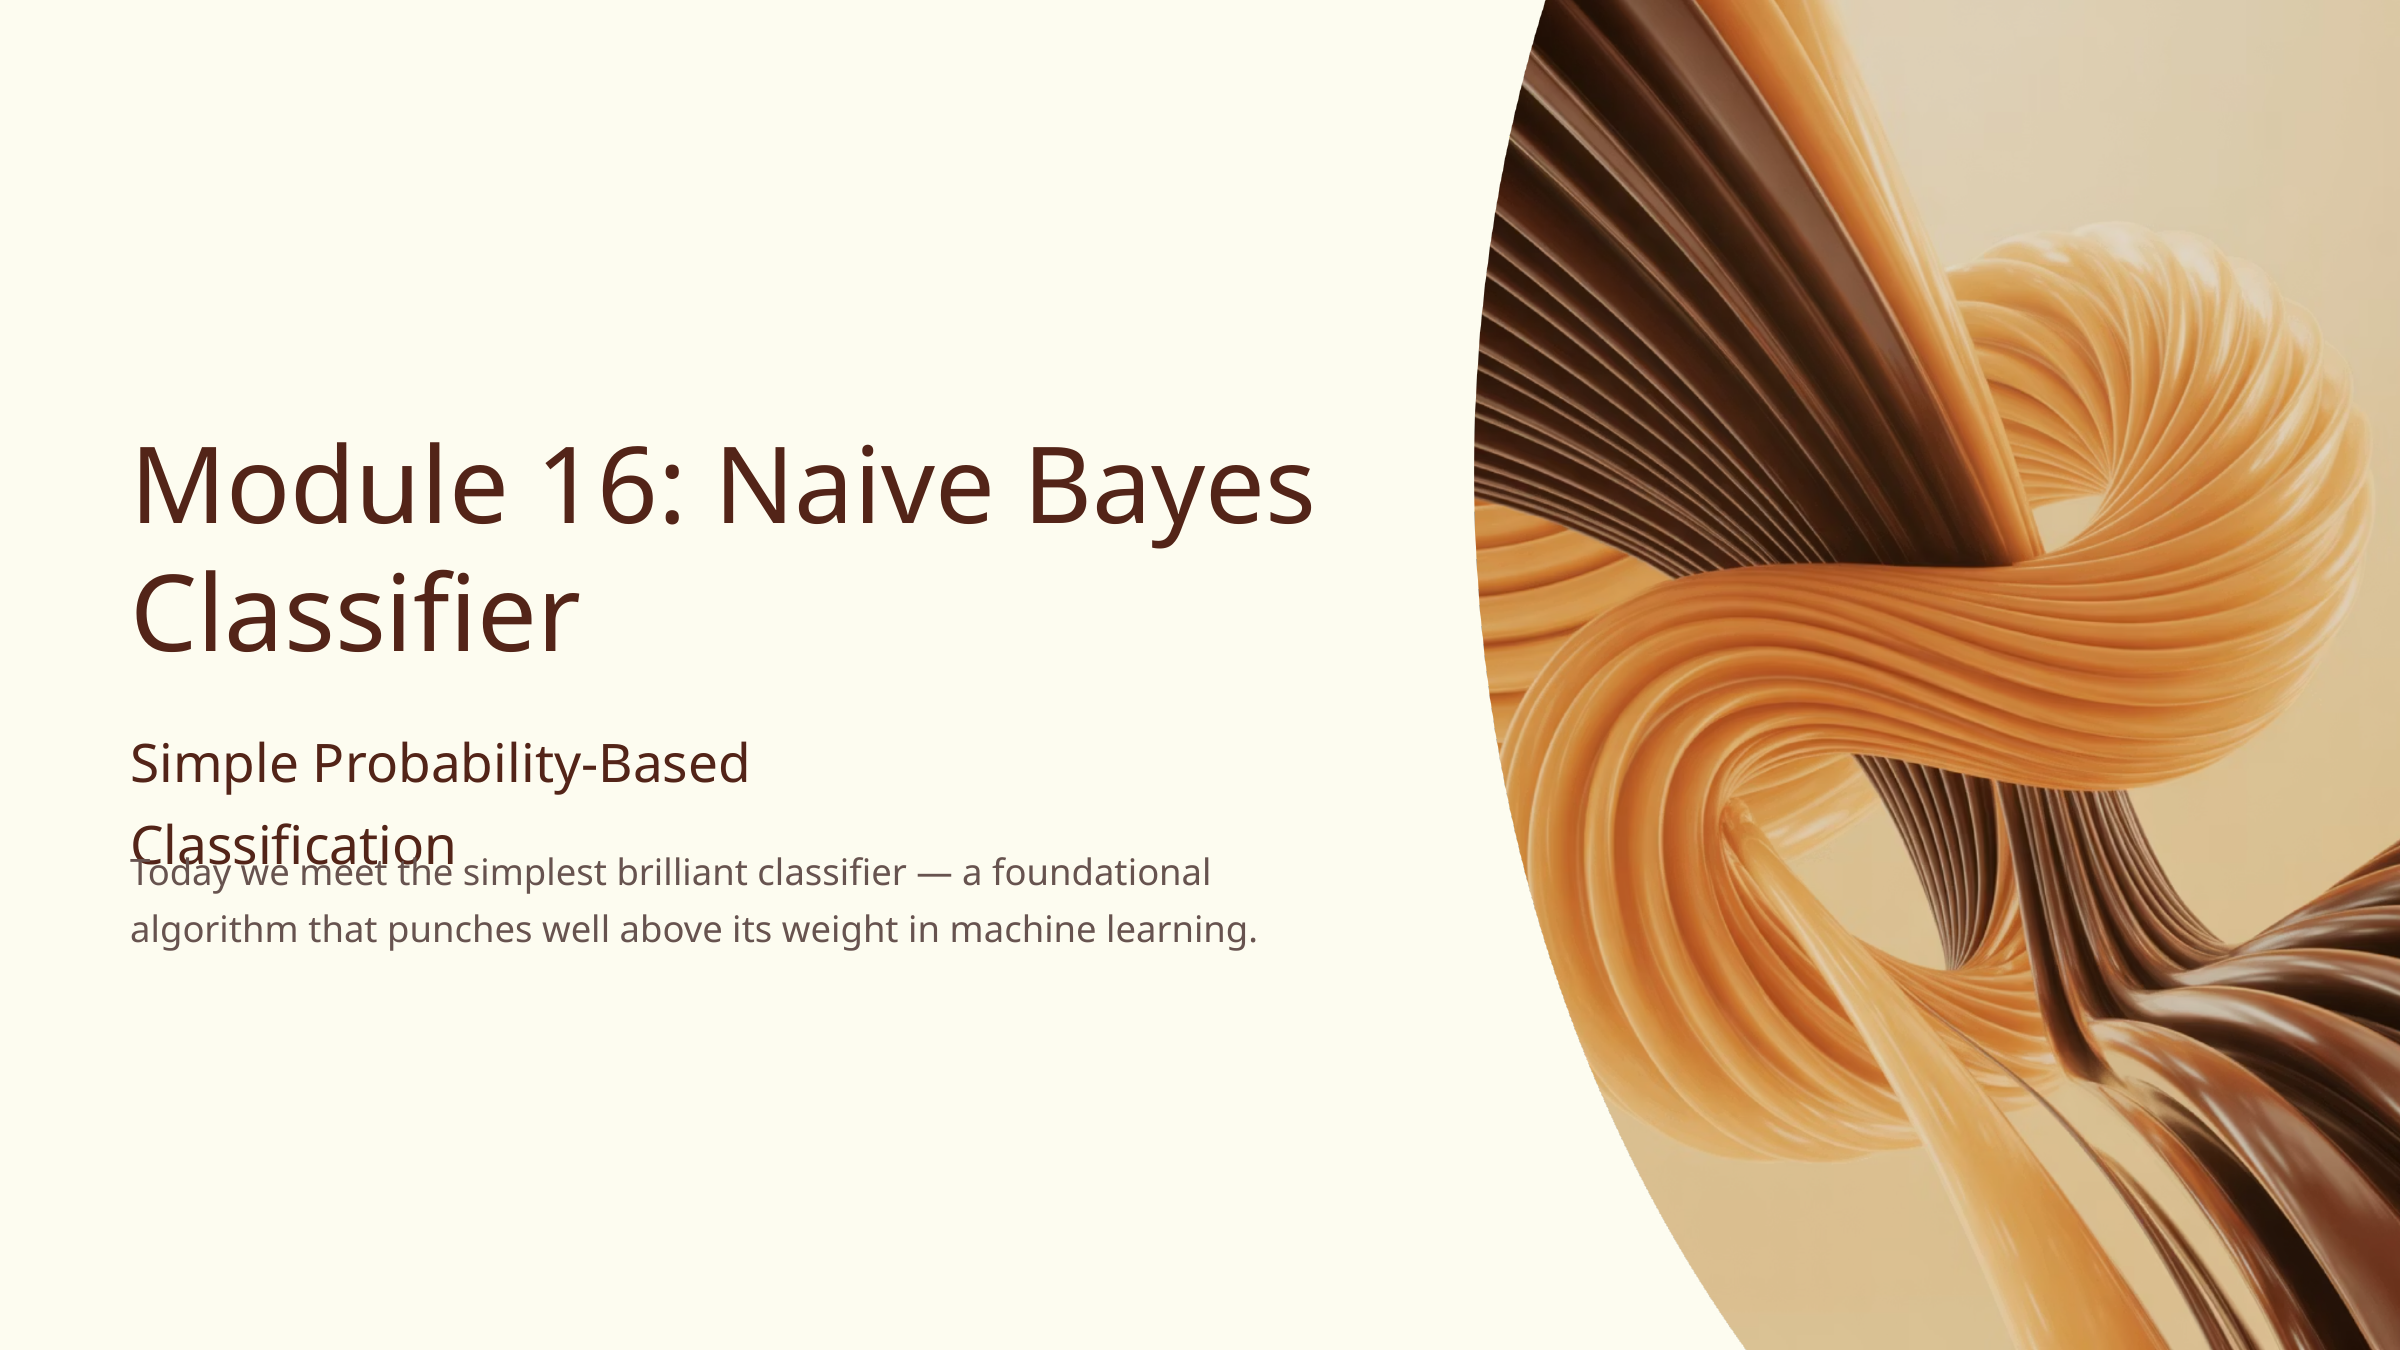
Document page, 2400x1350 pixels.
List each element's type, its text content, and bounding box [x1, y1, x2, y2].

text_box Simple Probability-Based Classification [130, 710, 1045, 780]
text_box Module 16: Naive Bayes Classifier [130, 417, 1370, 696]
text_box Today we meet the simplest brilliant classifier — a foundational algorithm that punches well above its weight in machine learning. [130, 835, 1370, 933]
picture [1454, 0, 2400, 1350]
